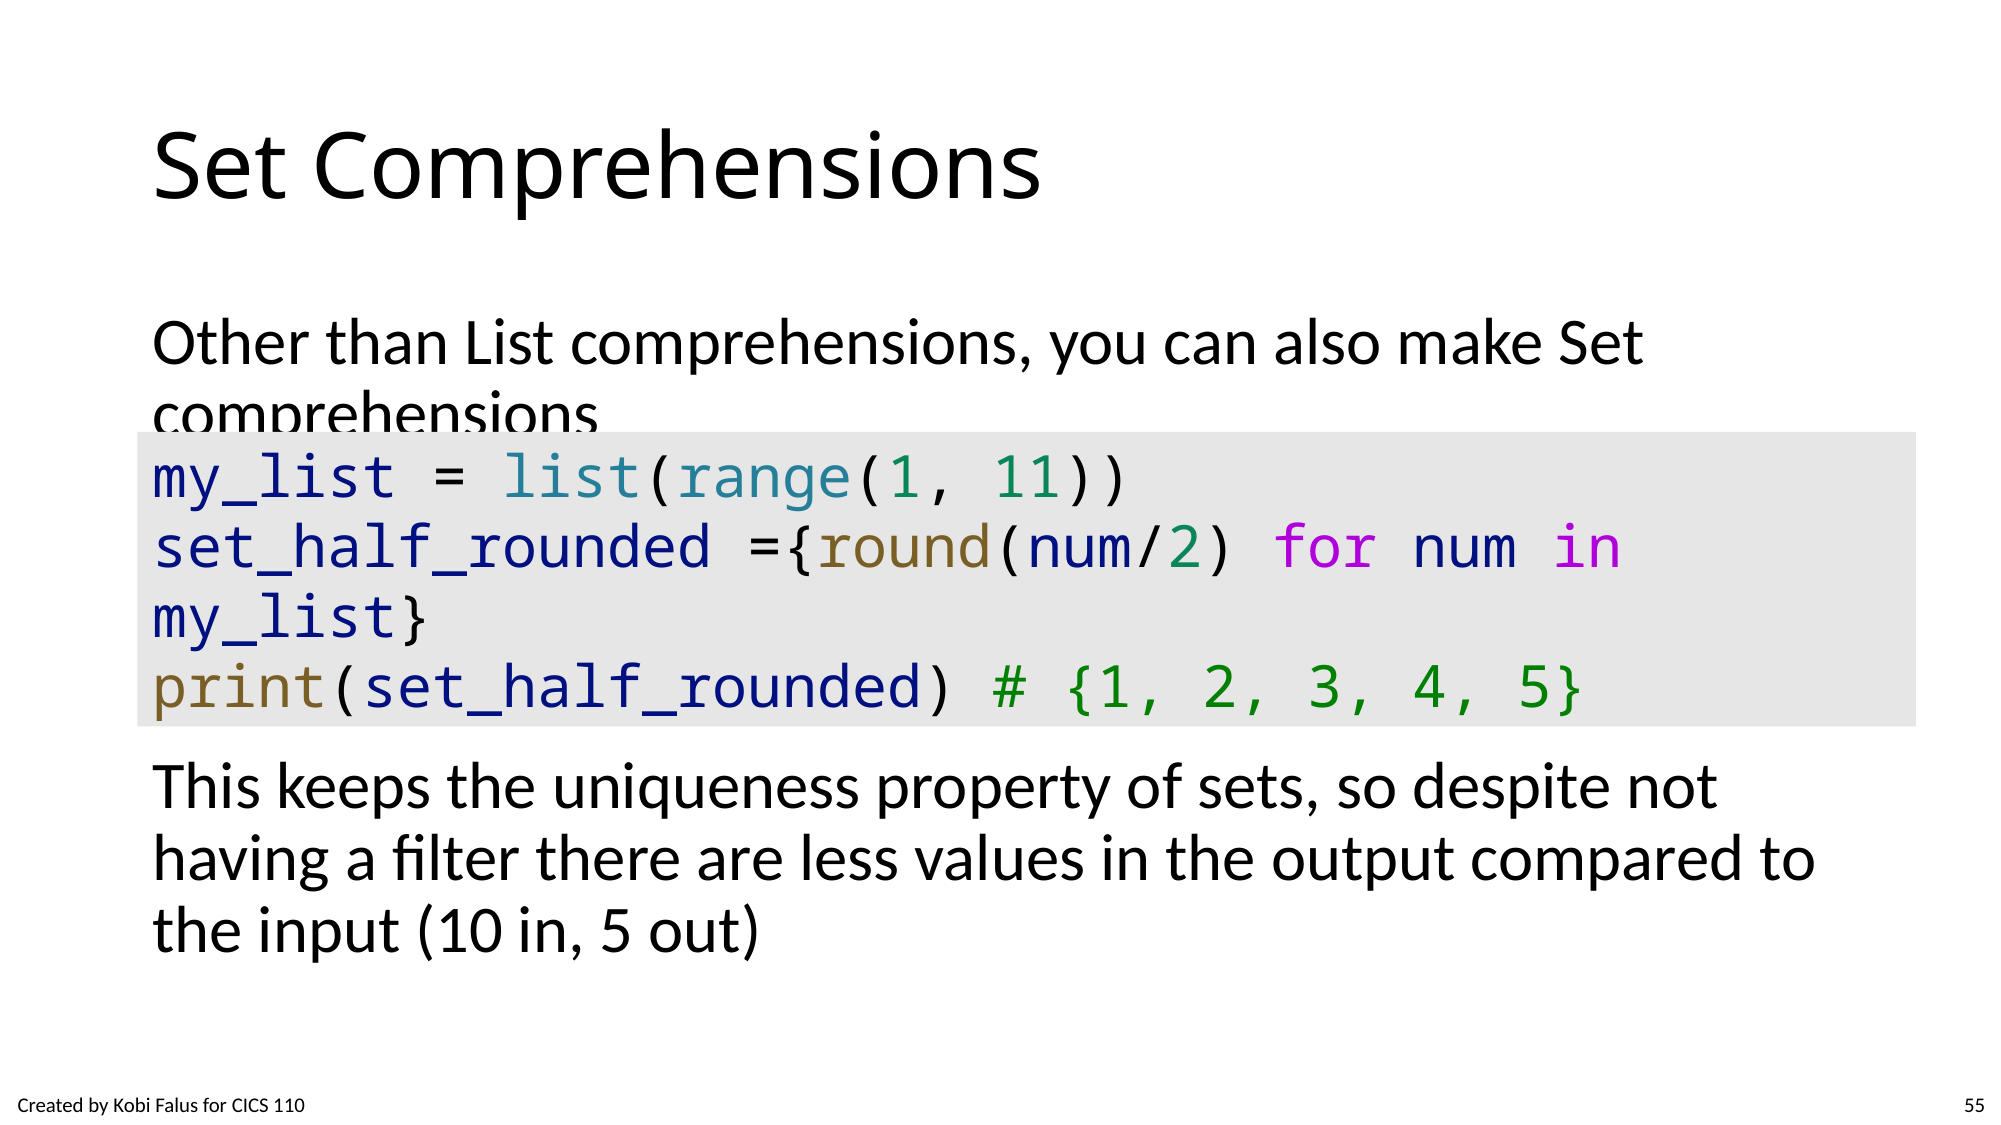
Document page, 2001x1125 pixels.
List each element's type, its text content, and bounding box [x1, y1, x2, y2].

title Set Comprehensions [137, 59, 1863, 278]
text_box my_list = list(range(1, 11)) set_half_rounded ={round(num/2) for num in my_list} print(set_half_rounded) # {1, 2, 3, 4, 5} [137, 431, 1916, 727]
list Other than List comprehensions, you can also make Set comprehensions This keeps the uniqueness property of sets, so despite not having a filter there are less values in the output compared to the input (10 in, 5 out) [137, 727, 1863, 1014]
list Other than List comprehensions, you can also make Set comprehensions This keeps the uniqueness property of sets, so despite not having a filter there are less values in the output compared to the input (10 in, 5 out) [137, 299, 1863, 431]
